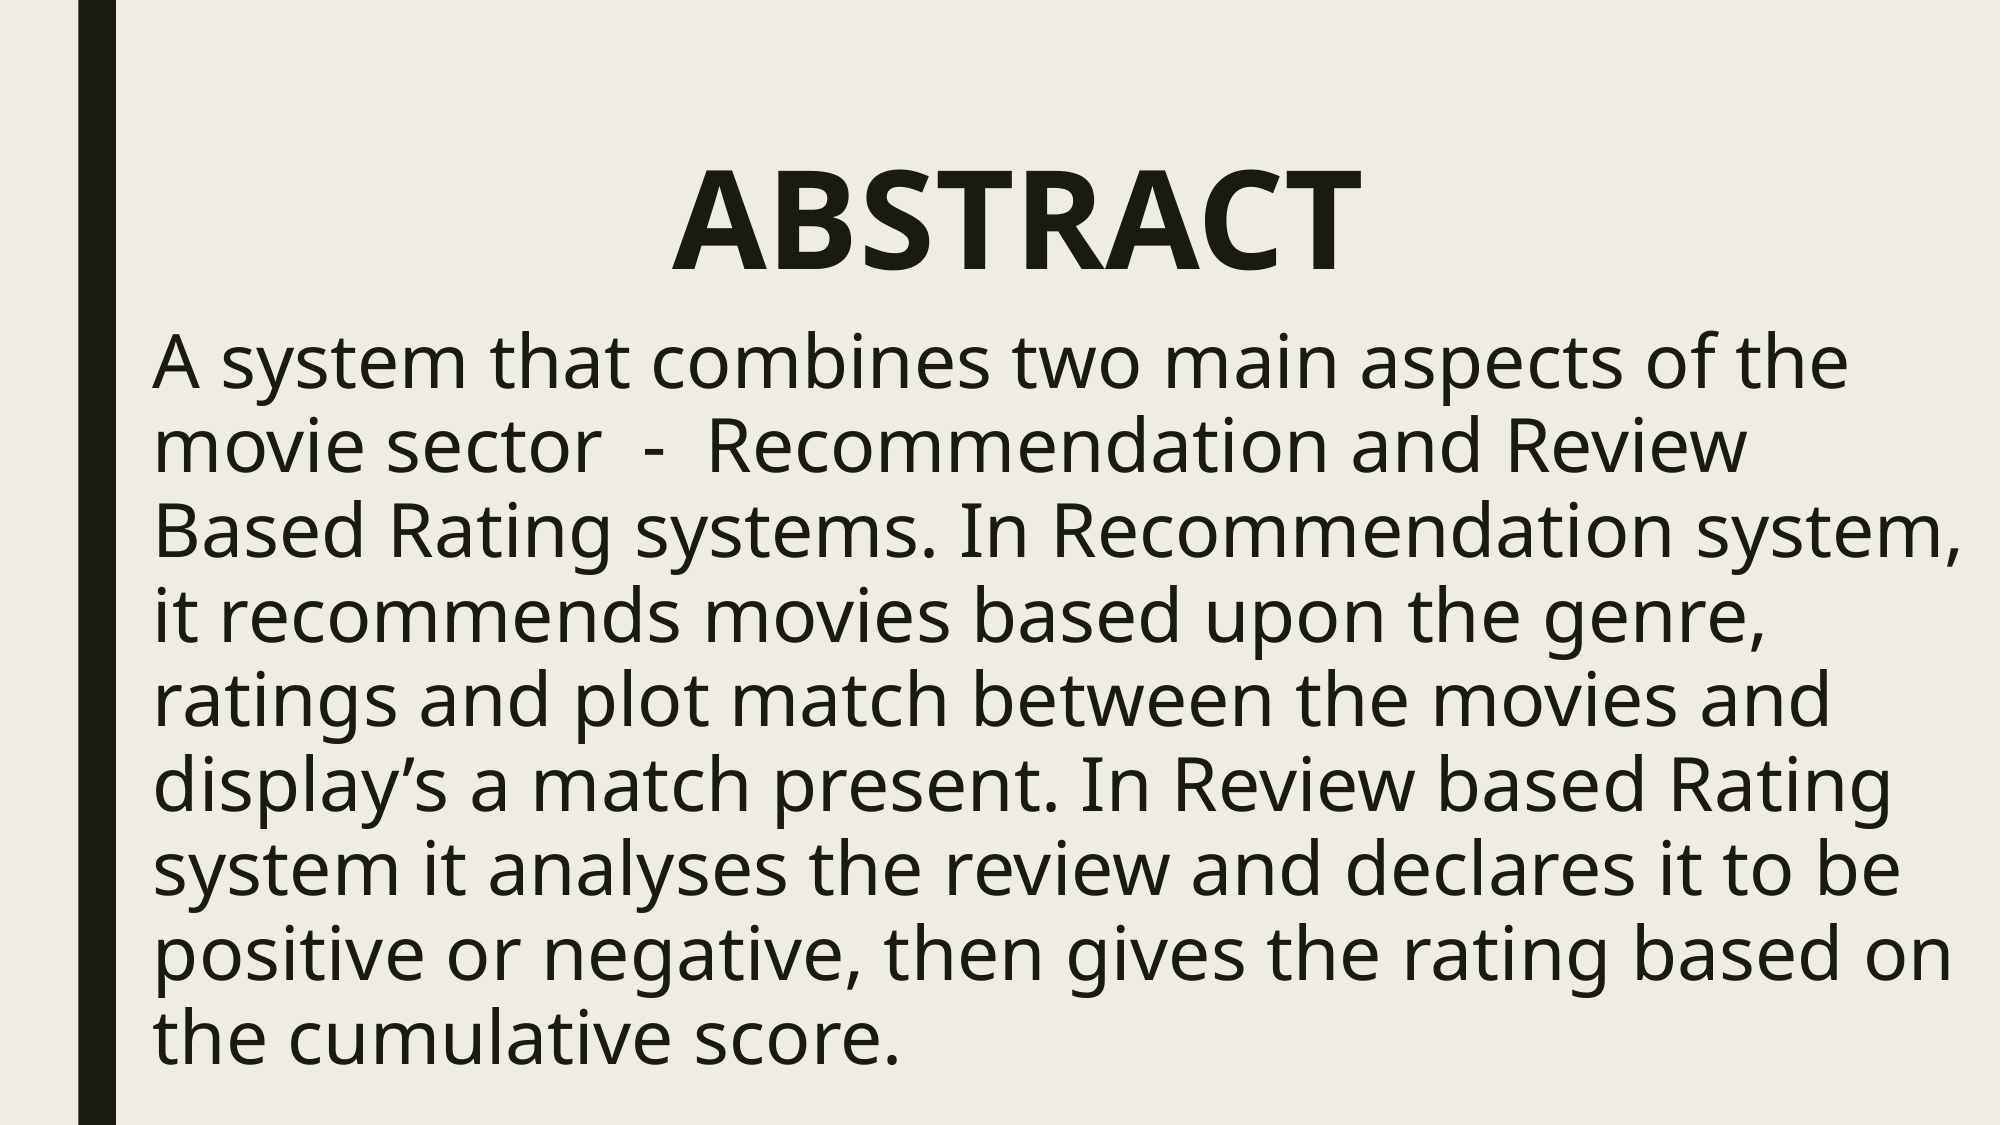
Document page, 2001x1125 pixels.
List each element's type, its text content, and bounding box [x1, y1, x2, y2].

list A system that combines two main aspects of the movie sector - Recommendation and Review Based Rating systems. In Recommendation system, it recommends movies based upon the genre, ratings and plot match between the movies and display’s a match present. In Review based Rating system it analyses the review and declares it to be positive or negative, then gives the rating based on the cumulative score. [138, 307, 1982, 1095]
title ABSTRACT [157, 103, 1880, 348]
